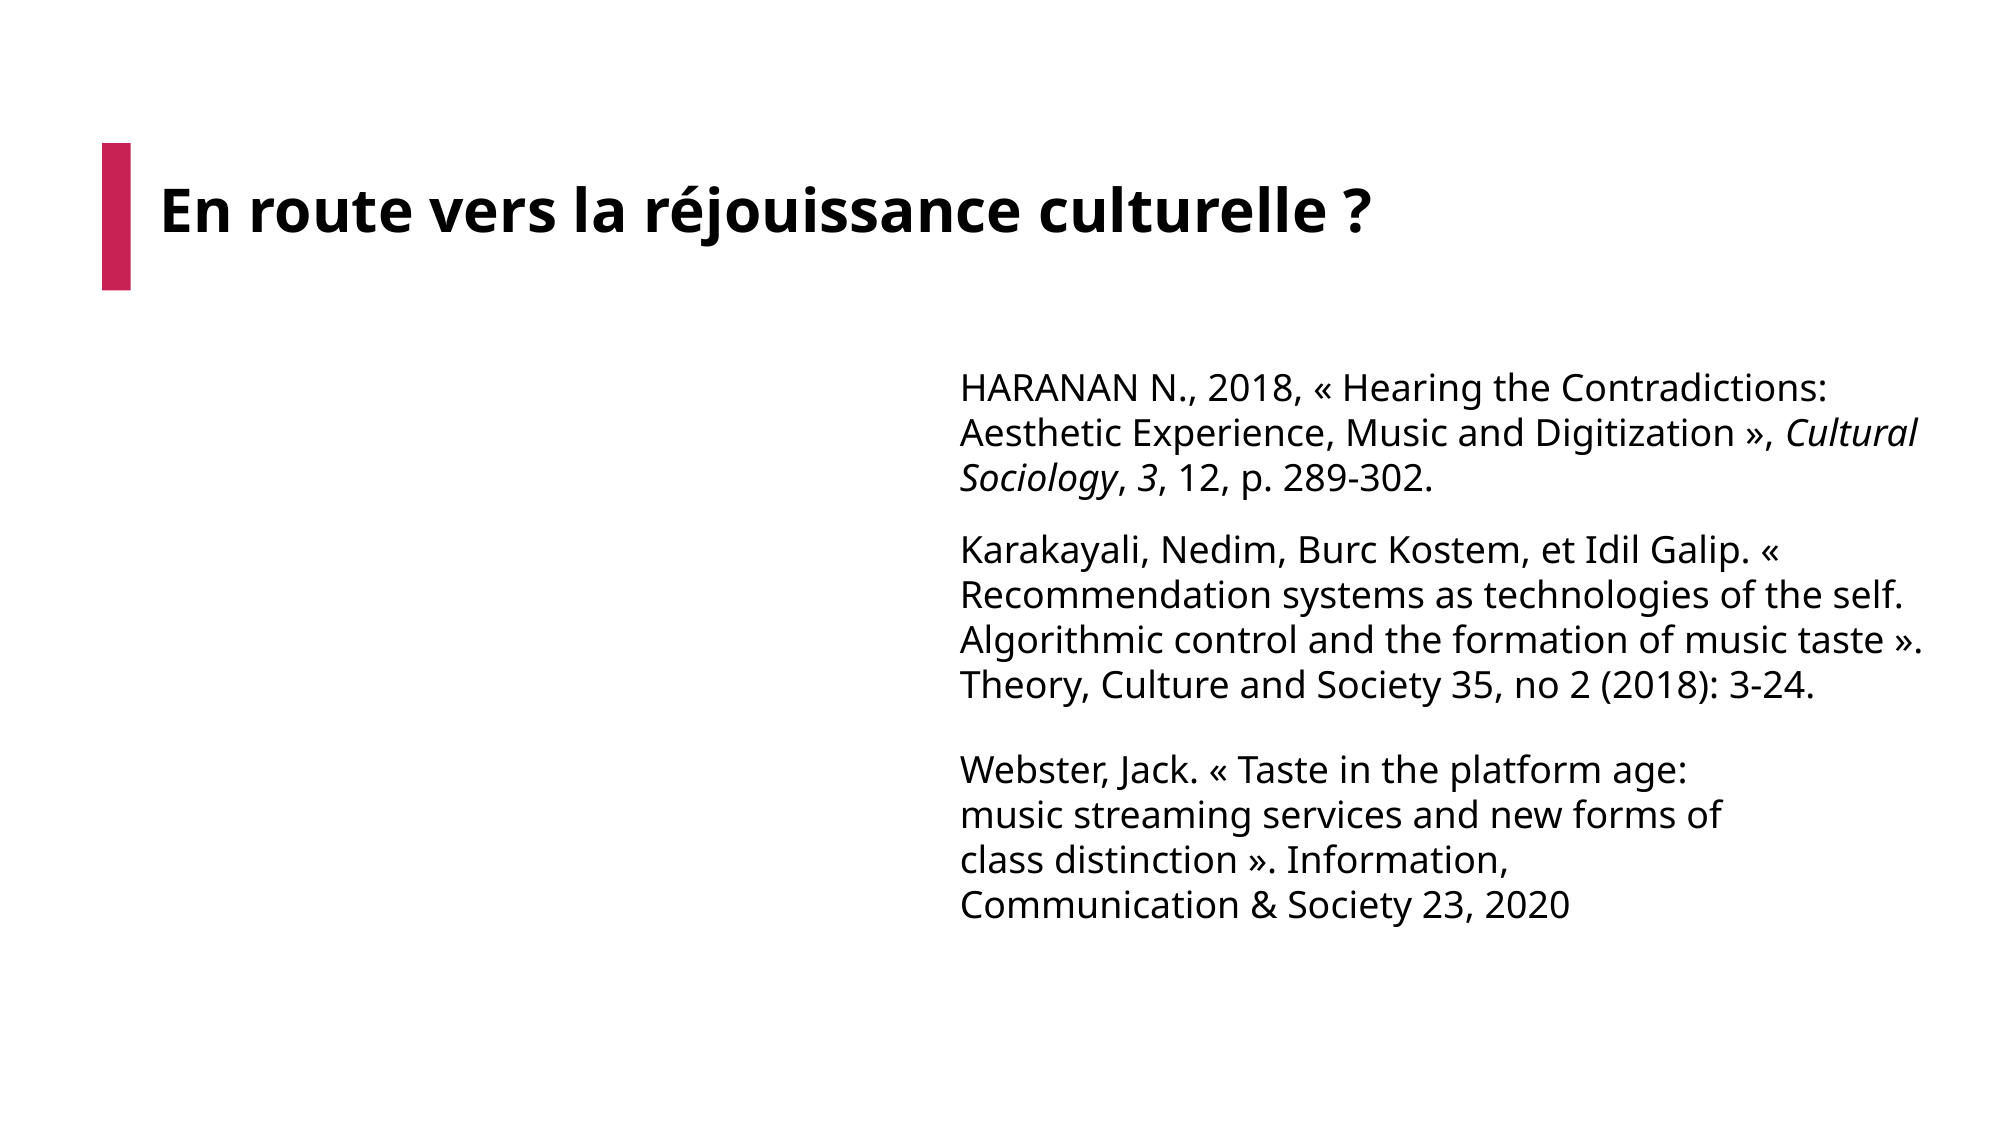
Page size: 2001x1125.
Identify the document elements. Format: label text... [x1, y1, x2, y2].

text_box Webster, Jack. « Taste in the platform age: music streaming services and new forms of class distinction ». Information, Communication & Society 23, 2020 [945, 739, 1945, 934]
title En route vers la réjouissance culturelle ? [159, 143, 1900, 283]
text_box HARANAN N., 2018, « Hearing the Contradictions: Aesthetic Experience, Music and Digitization », Cultural Sociology, 3, 12, p. 289‑302. [945, 356, 1945, 507]
text_box Karakayali, Nedim, Burc Kostem, et Idil Galip. « Recommendation systems as technologies of the self. Algorithmic control and the formation of music taste ». Theory, Culture and Society 35, no 2 (2018): 3-24. [945, 518, 1945, 713]
